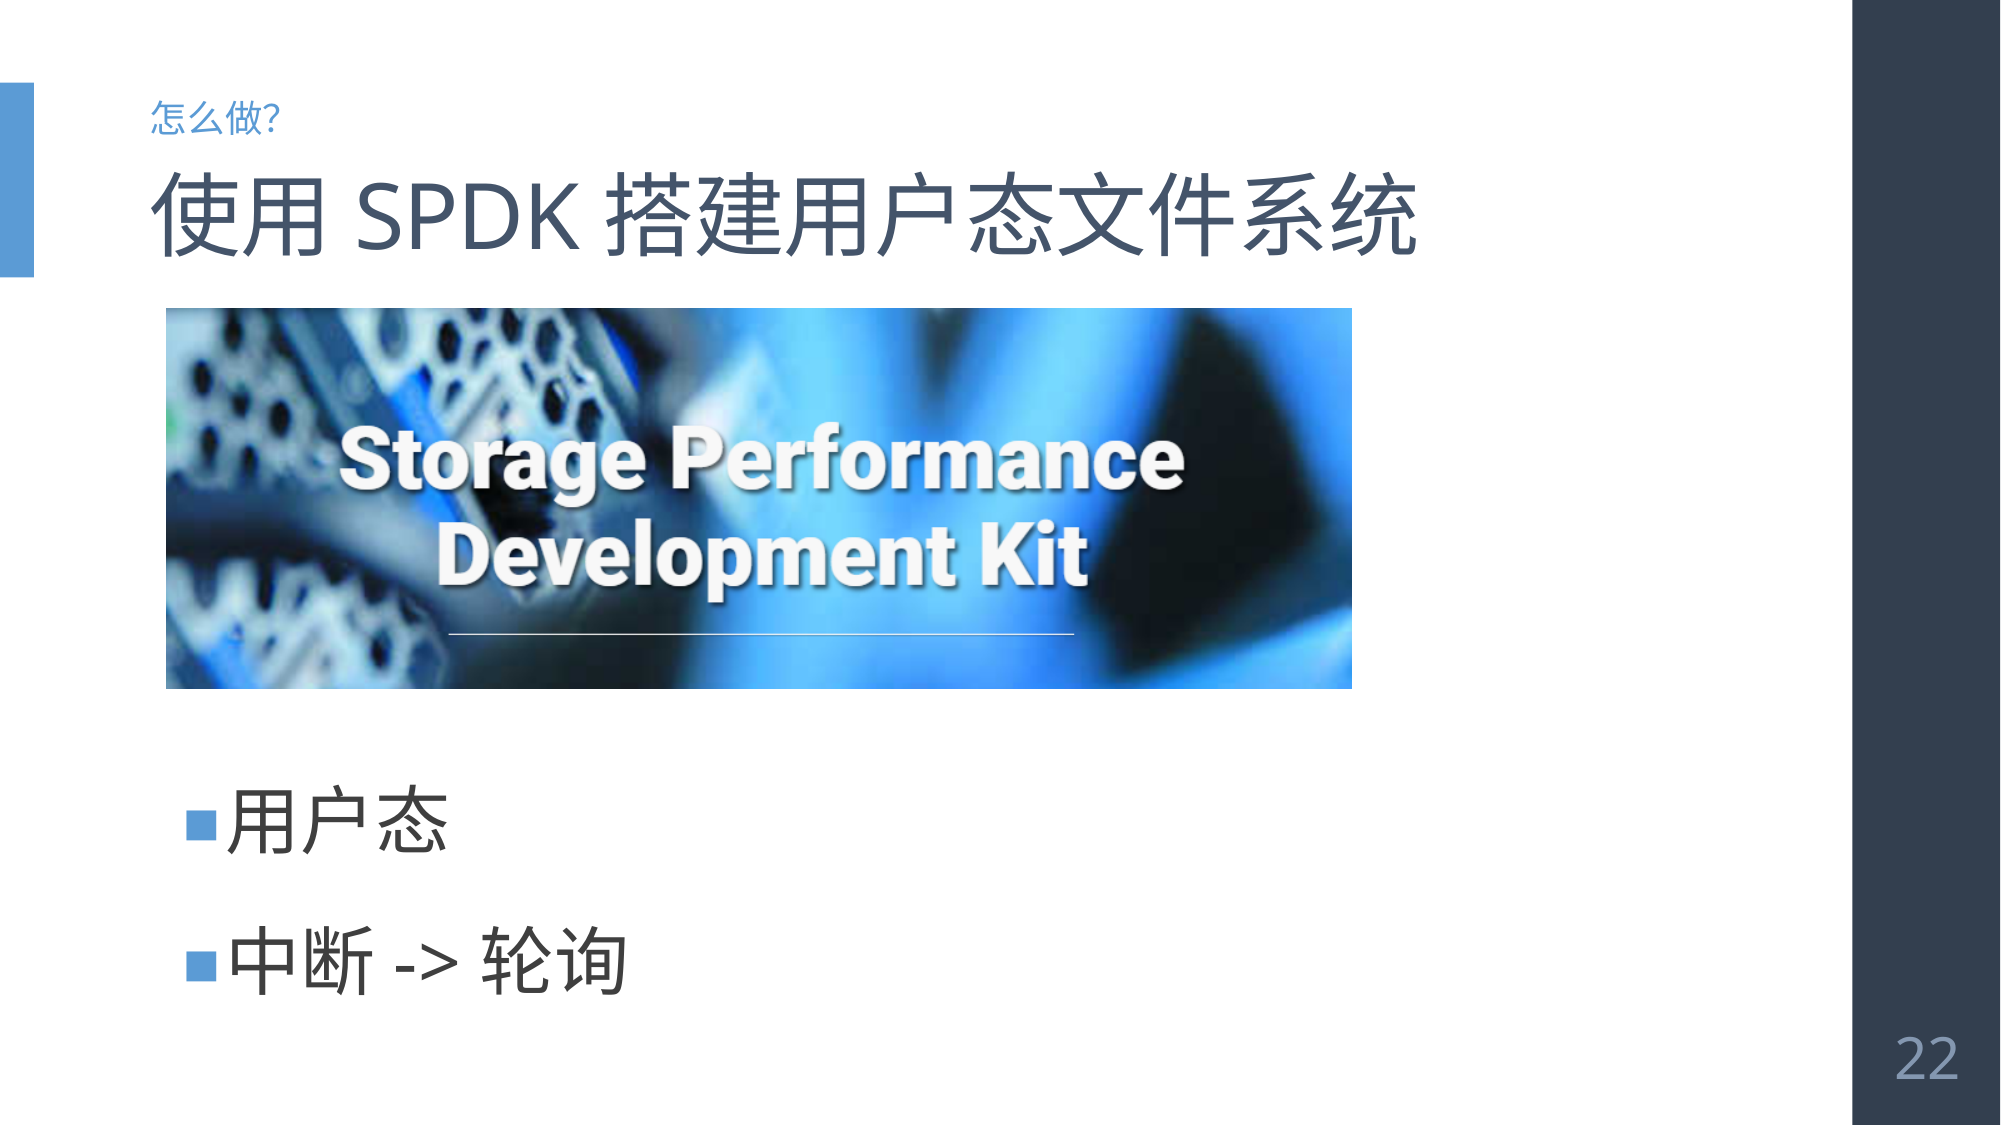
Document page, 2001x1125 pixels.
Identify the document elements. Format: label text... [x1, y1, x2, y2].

picture [166, 308, 1352, 689]
slide_number 22 [1852, 1012, 2000, 1110]
list 怎么做？ [134, 82, 1734, 149]
title 使用SPDK搭建用户态文件系统 [134, 155, 1734, 278]
list 用户态 中断->轮询 [166, 747, 1394, 1062]
